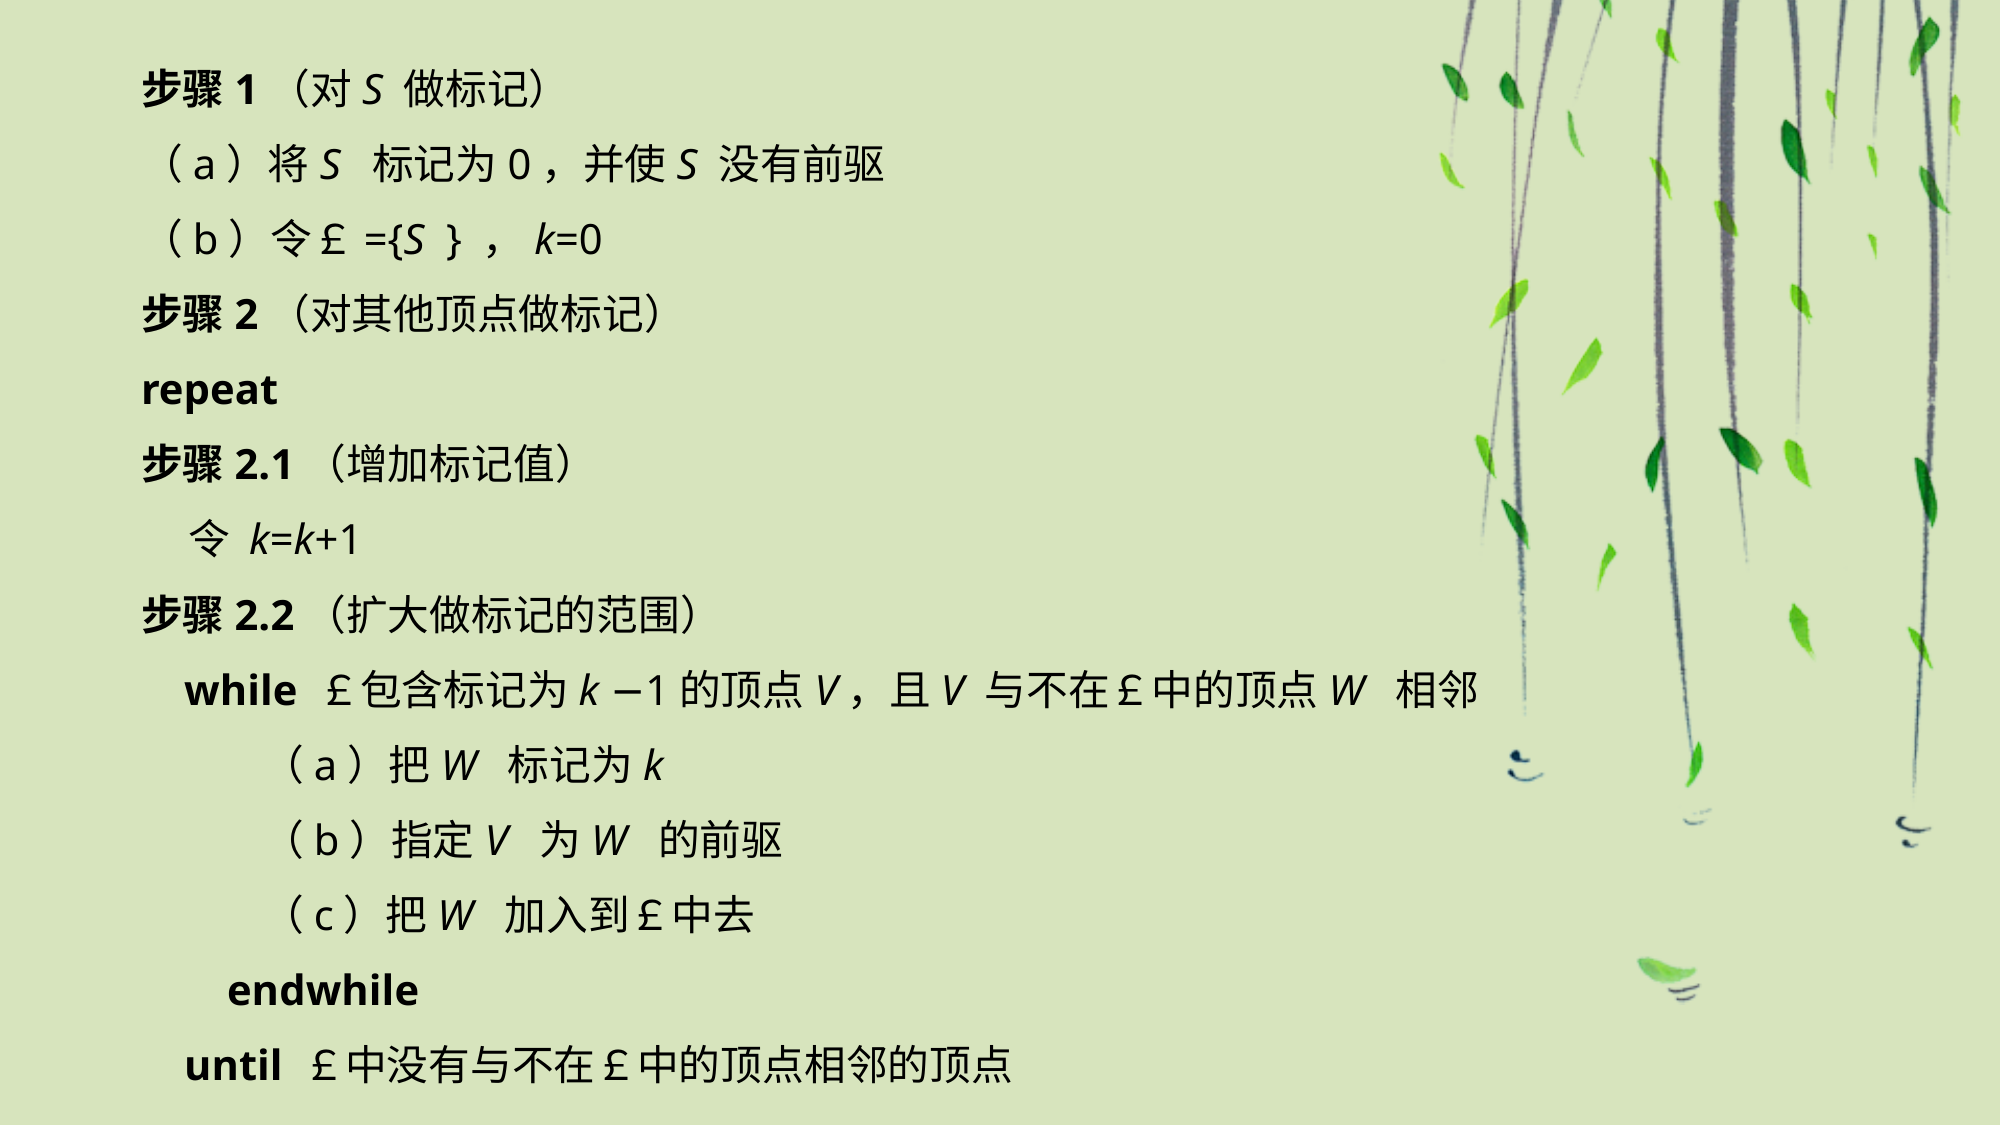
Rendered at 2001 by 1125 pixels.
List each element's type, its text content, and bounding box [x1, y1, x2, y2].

list 步骤1（对S 做标记） （a）将S 标记为0，并使S 没有前驱 （b）令￡={S } ，k=0 步骤2（对其他顶点做标记） repeat 步骤2.1（增加标记值） 令 k=k+1 步骤2.2（扩大做标记的范围） while ￡包含标记为k −1的顶点V，且V 与不在￡中的顶点W 相邻 （a）把W 标记为k （b）指定V 为W 的前驱 （c）把W 加入到￡中去 endwhile until ￡中没有与不在￡中的顶点相邻的顶点 [126, 30, 1431, 894]
picture [1436, 0, 1963, 1005]
